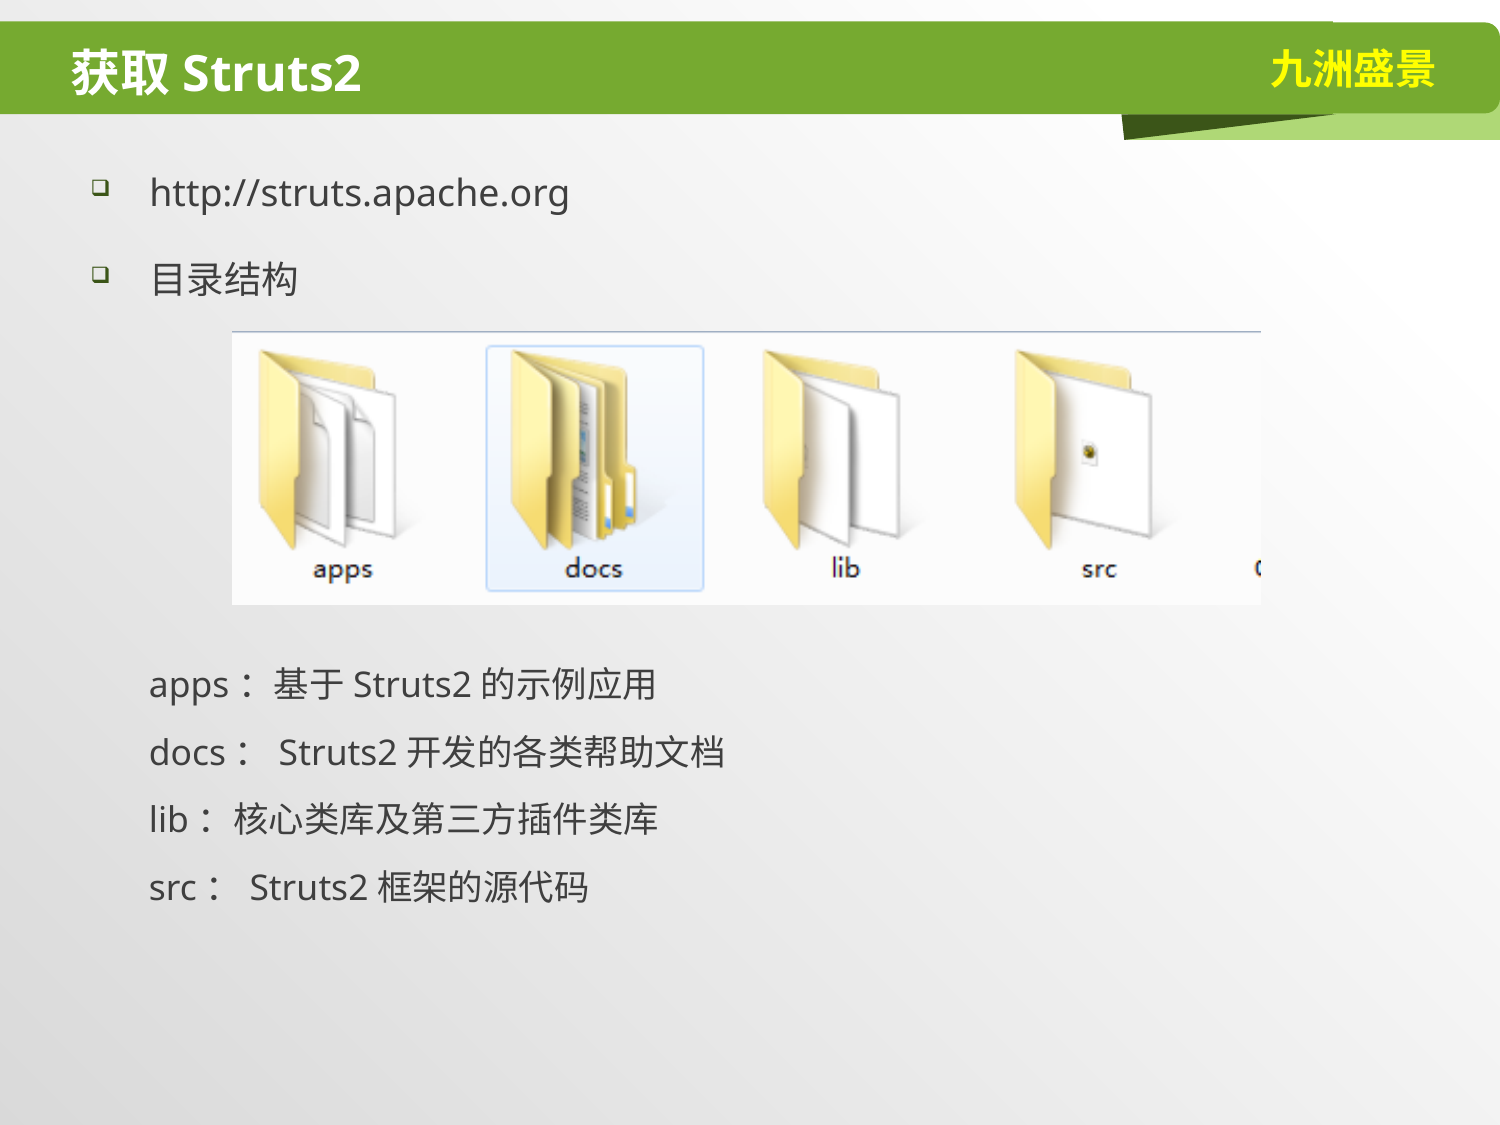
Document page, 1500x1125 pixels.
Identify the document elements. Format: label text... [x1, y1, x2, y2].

picture [232, 331, 1261, 605]
title 获取Struts2 [55, 25, 1318, 110]
list http://struts.apache.org 目录结构 apps：基于Struts2的示例应用 docs：Struts2开发的各类帮助文档 lib：核心类库及第三方插件类库 src：Struts2框架的源代码 [75, 157, 1418, 1052]
